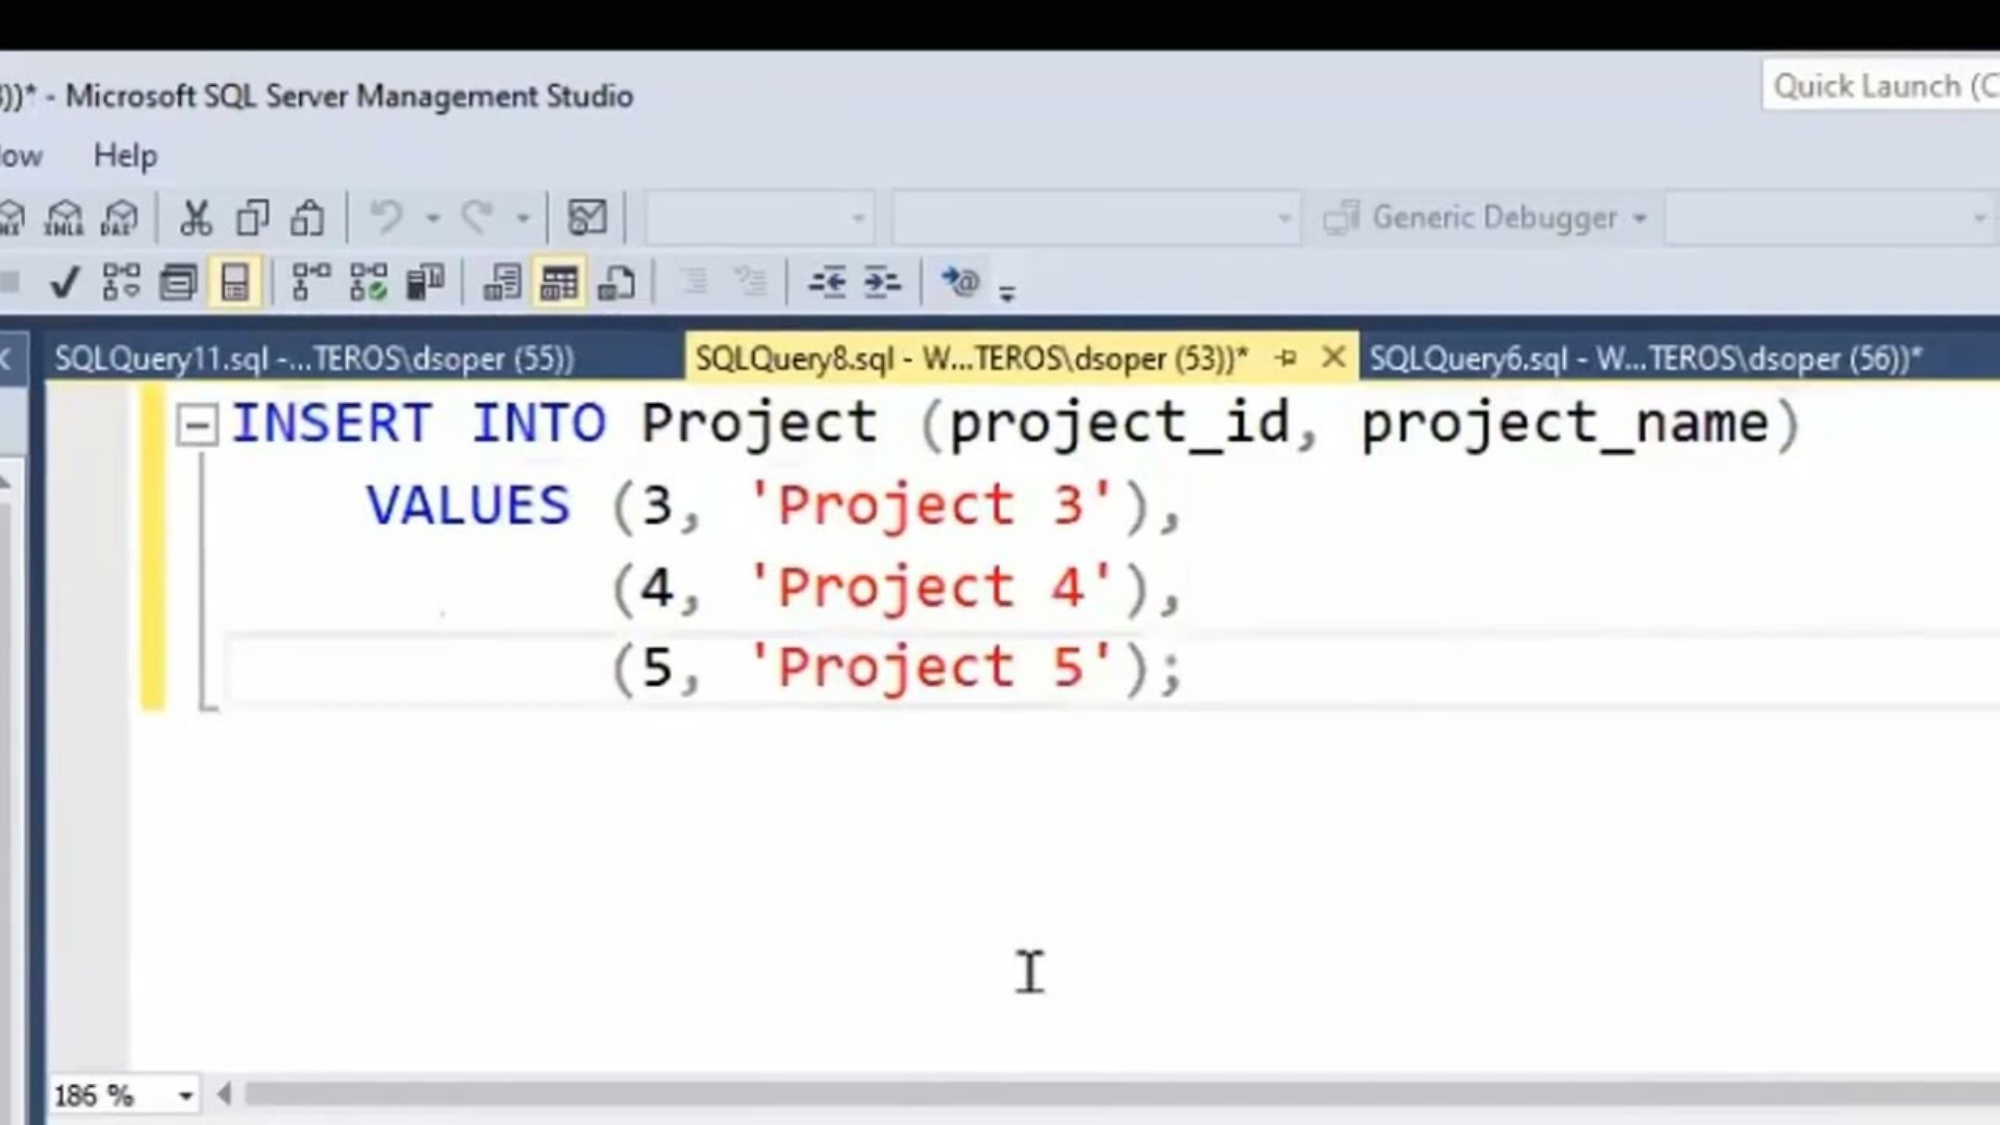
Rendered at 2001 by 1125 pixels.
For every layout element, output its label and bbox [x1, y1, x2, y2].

list [0, 0, 2000, 1125]
